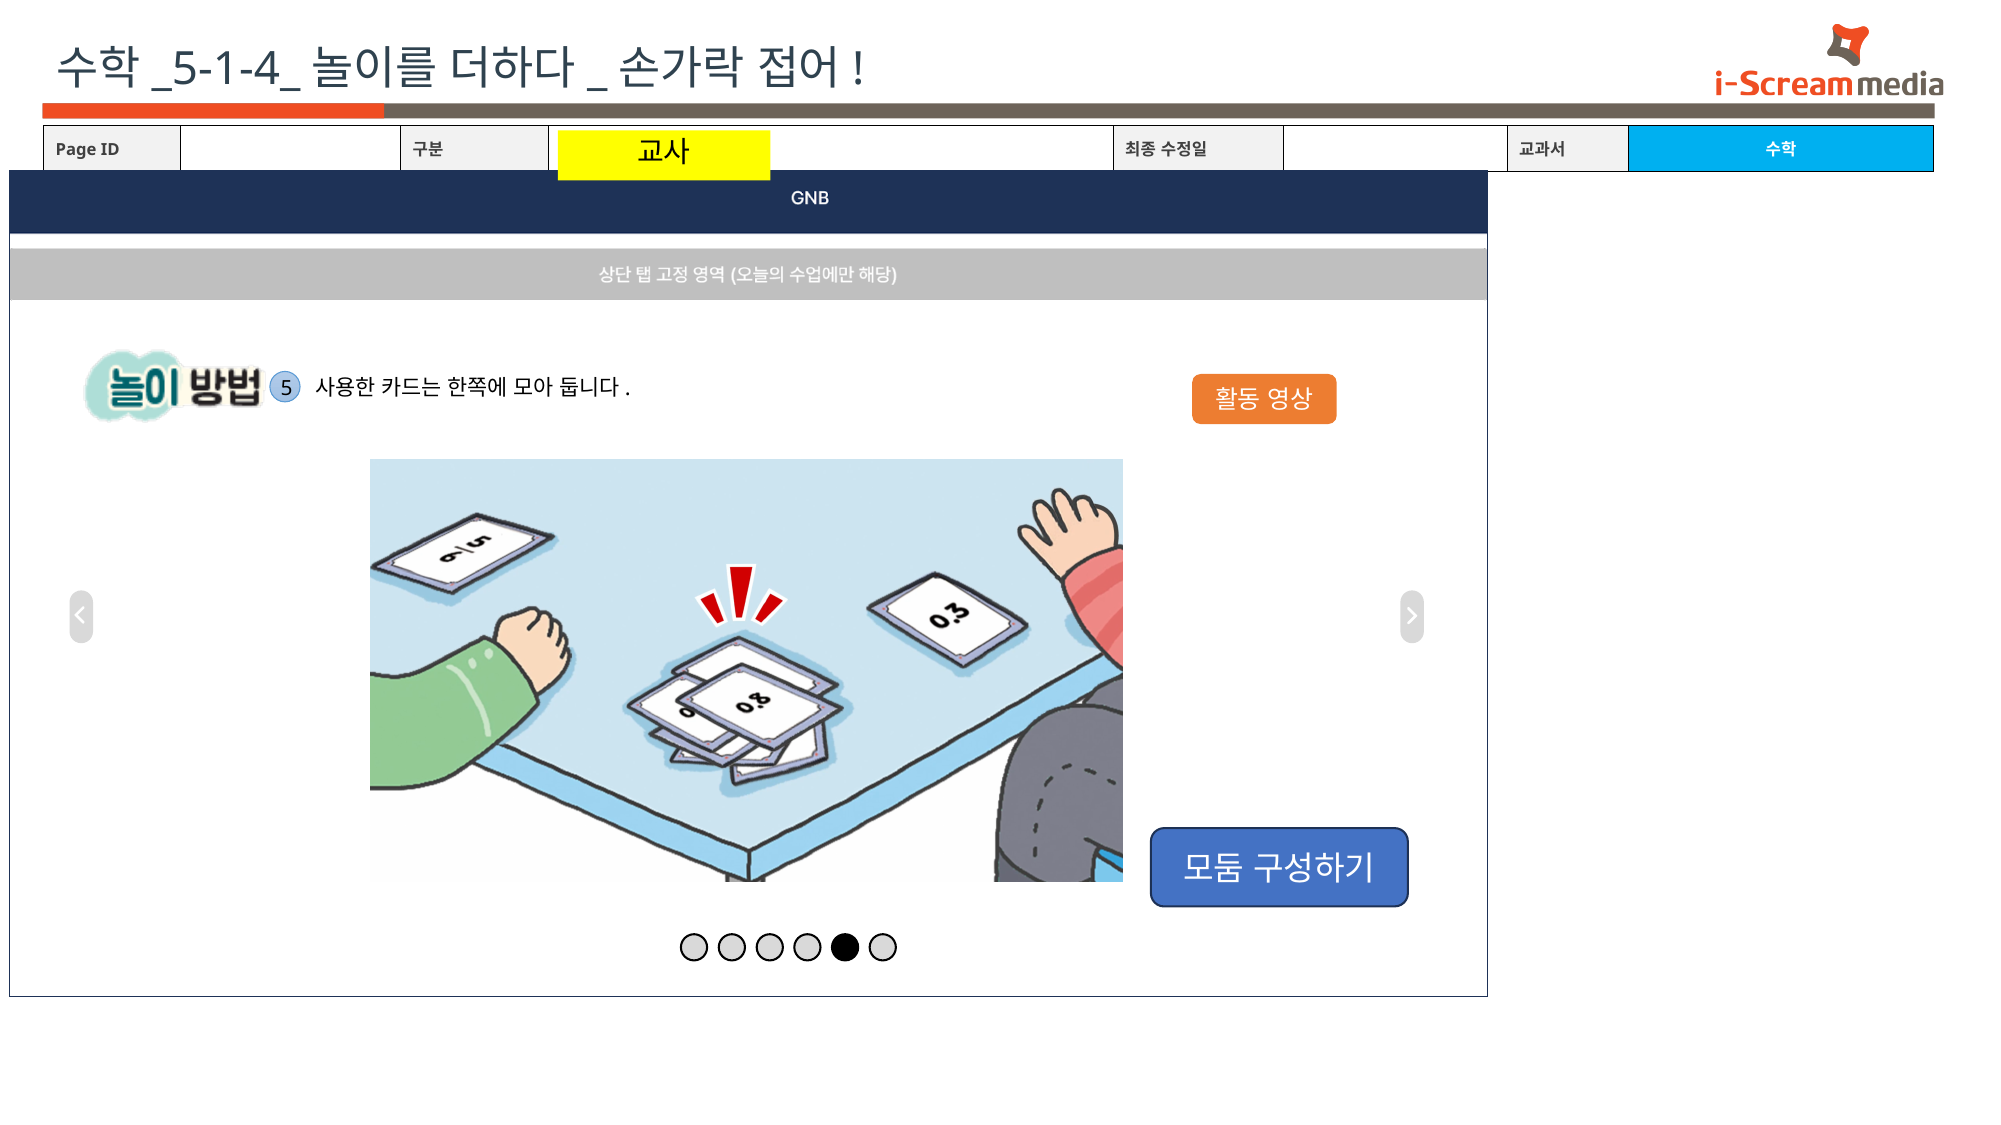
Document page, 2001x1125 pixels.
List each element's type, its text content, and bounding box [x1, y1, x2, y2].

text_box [680, 934, 896, 961]
text_box 교사 [557, 130, 771, 181]
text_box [69, 590, 93, 644]
picture [10, 171, 1487, 996]
picture [1715, 23, 1944, 96]
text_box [1400, 590, 1424, 644]
text_box 모둠 구성하기 [1149, 827, 1409, 908]
text_box 활동 영상 [1232, 372, 1338, 426]
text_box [303, 358, 1232, 435]
title 수학_5-1-4_놀이를 더하다_손가락 접어! [41, 44, 1683, 95]
